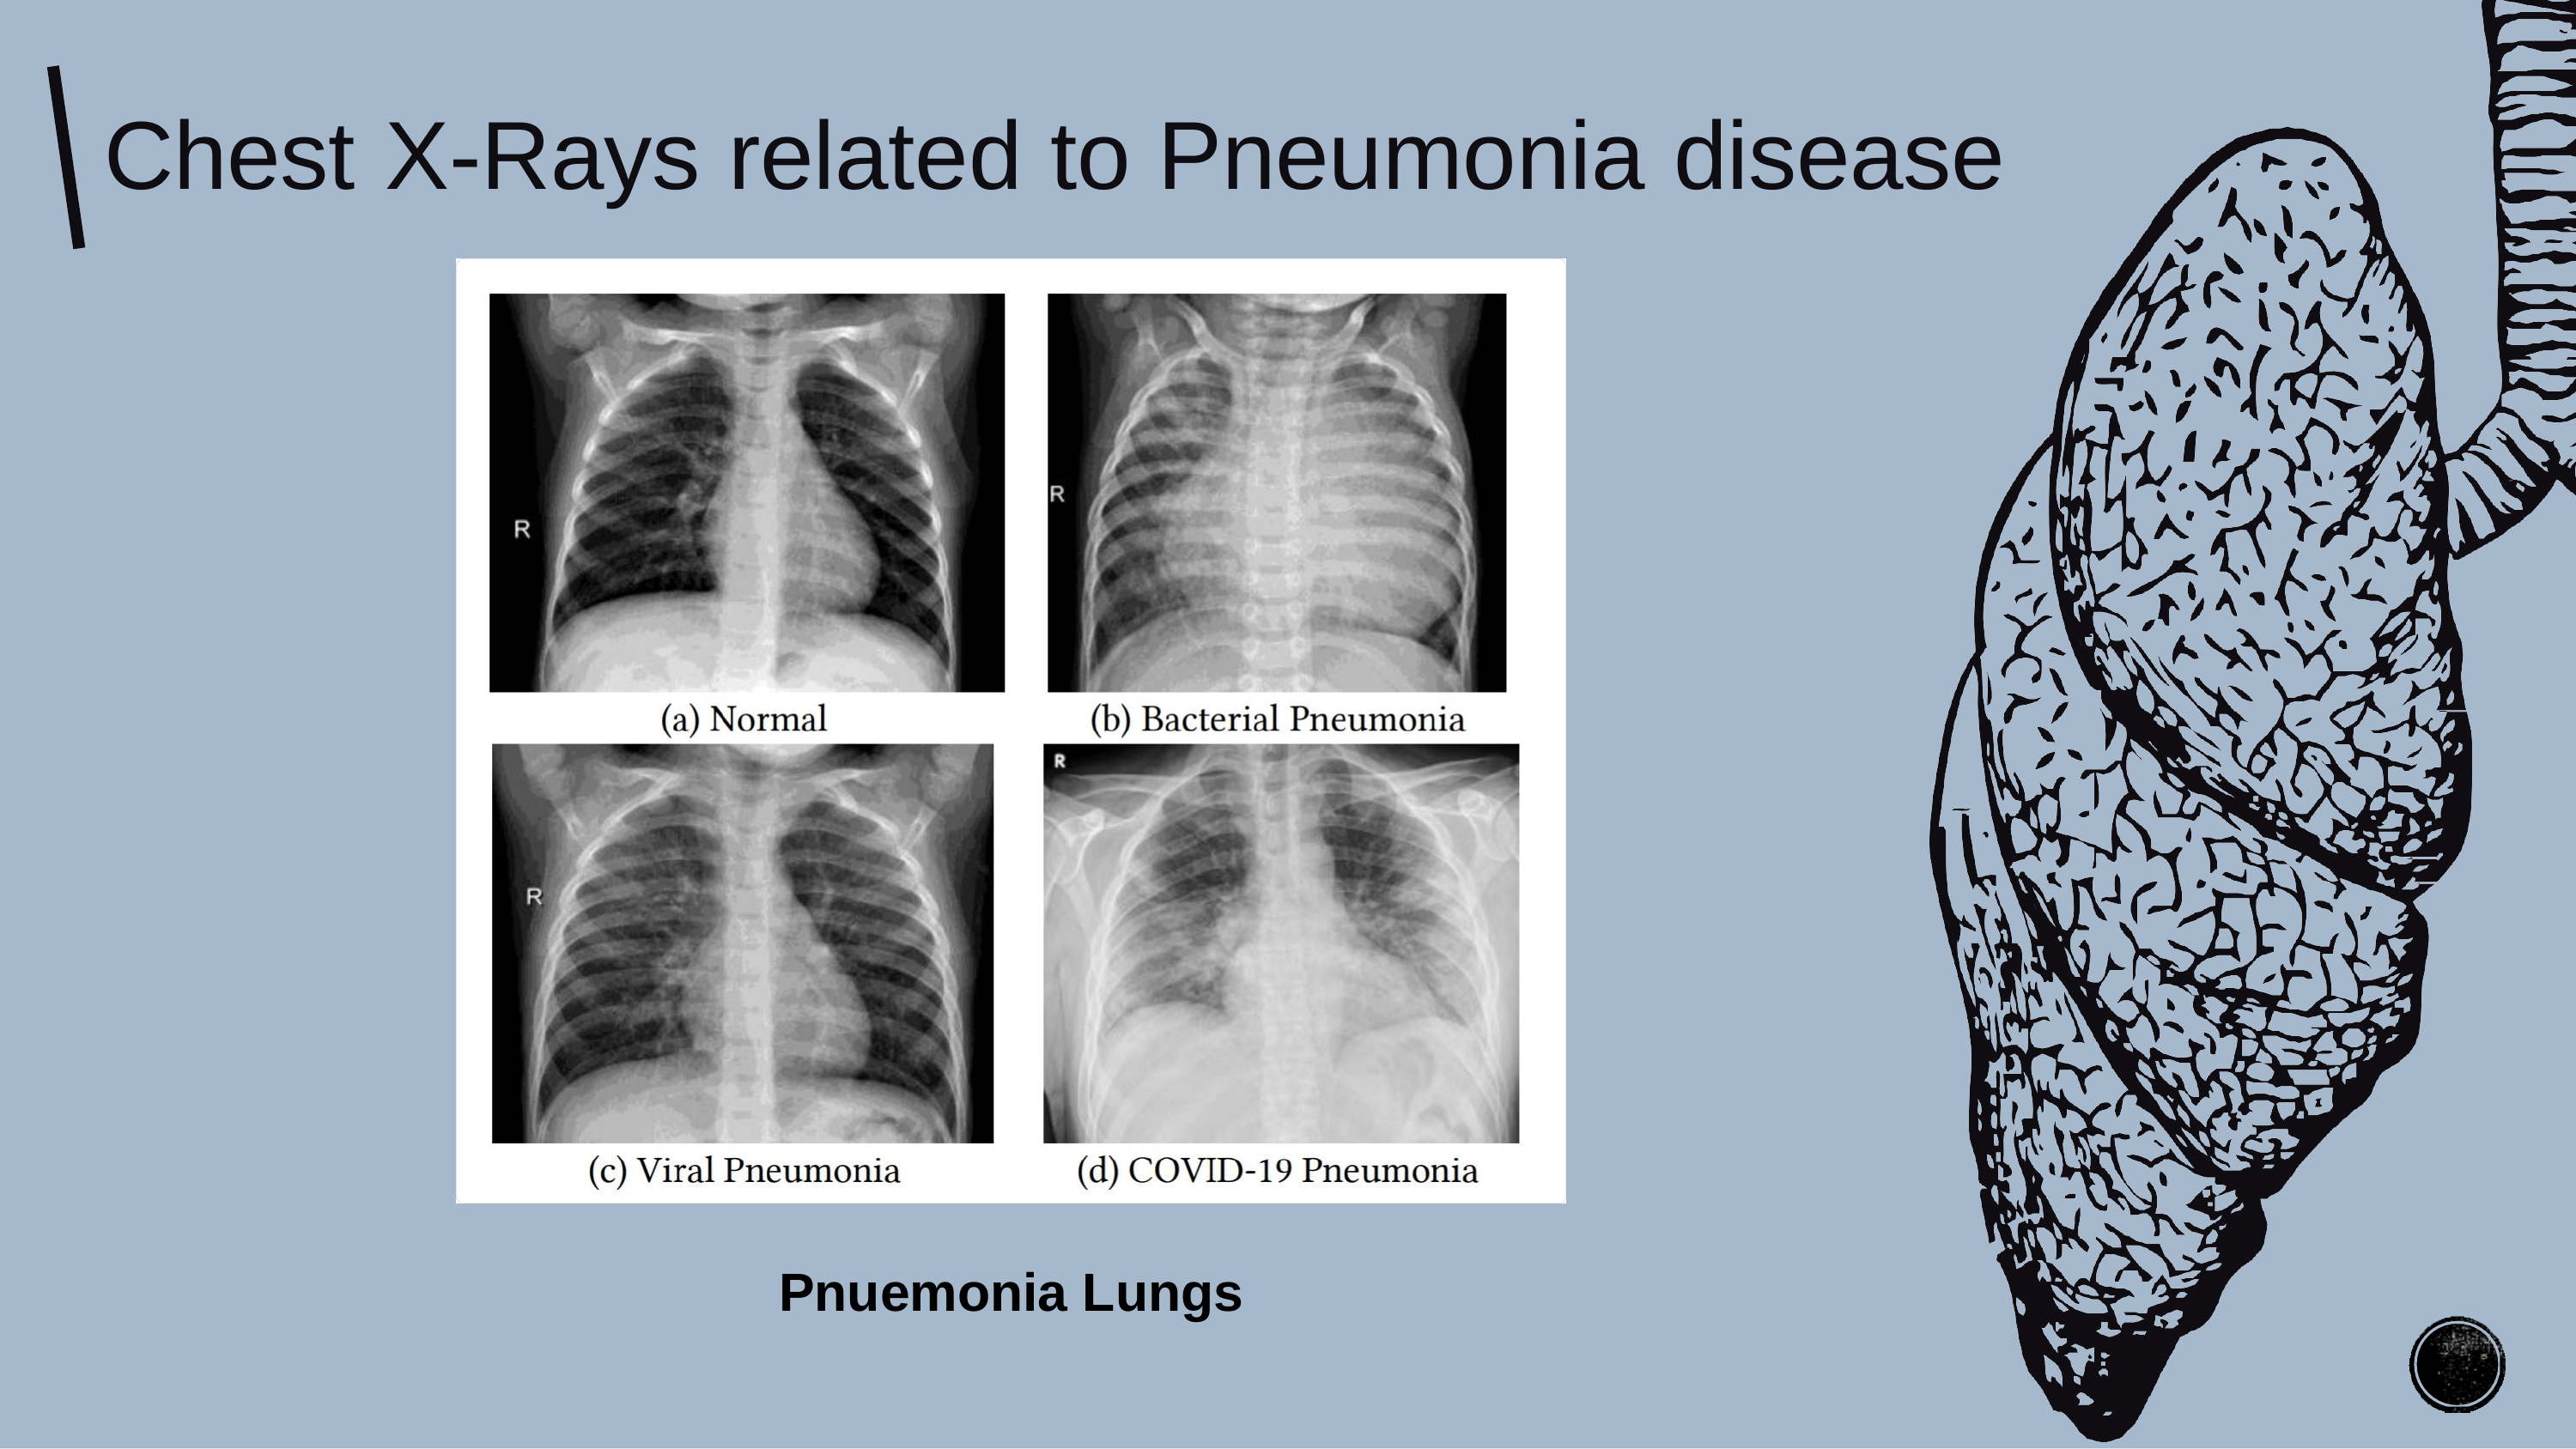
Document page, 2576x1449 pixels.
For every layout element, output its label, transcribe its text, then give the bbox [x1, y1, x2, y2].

picture [456, 258, 1567, 1204]
picture [1929, 0, 2576, 1442]
title Chest X-Rays related to Pneumonia disease [102, 91, 1926, 336]
text_box Pnuemonia Lungs [735, 1251, 1288, 1329]
